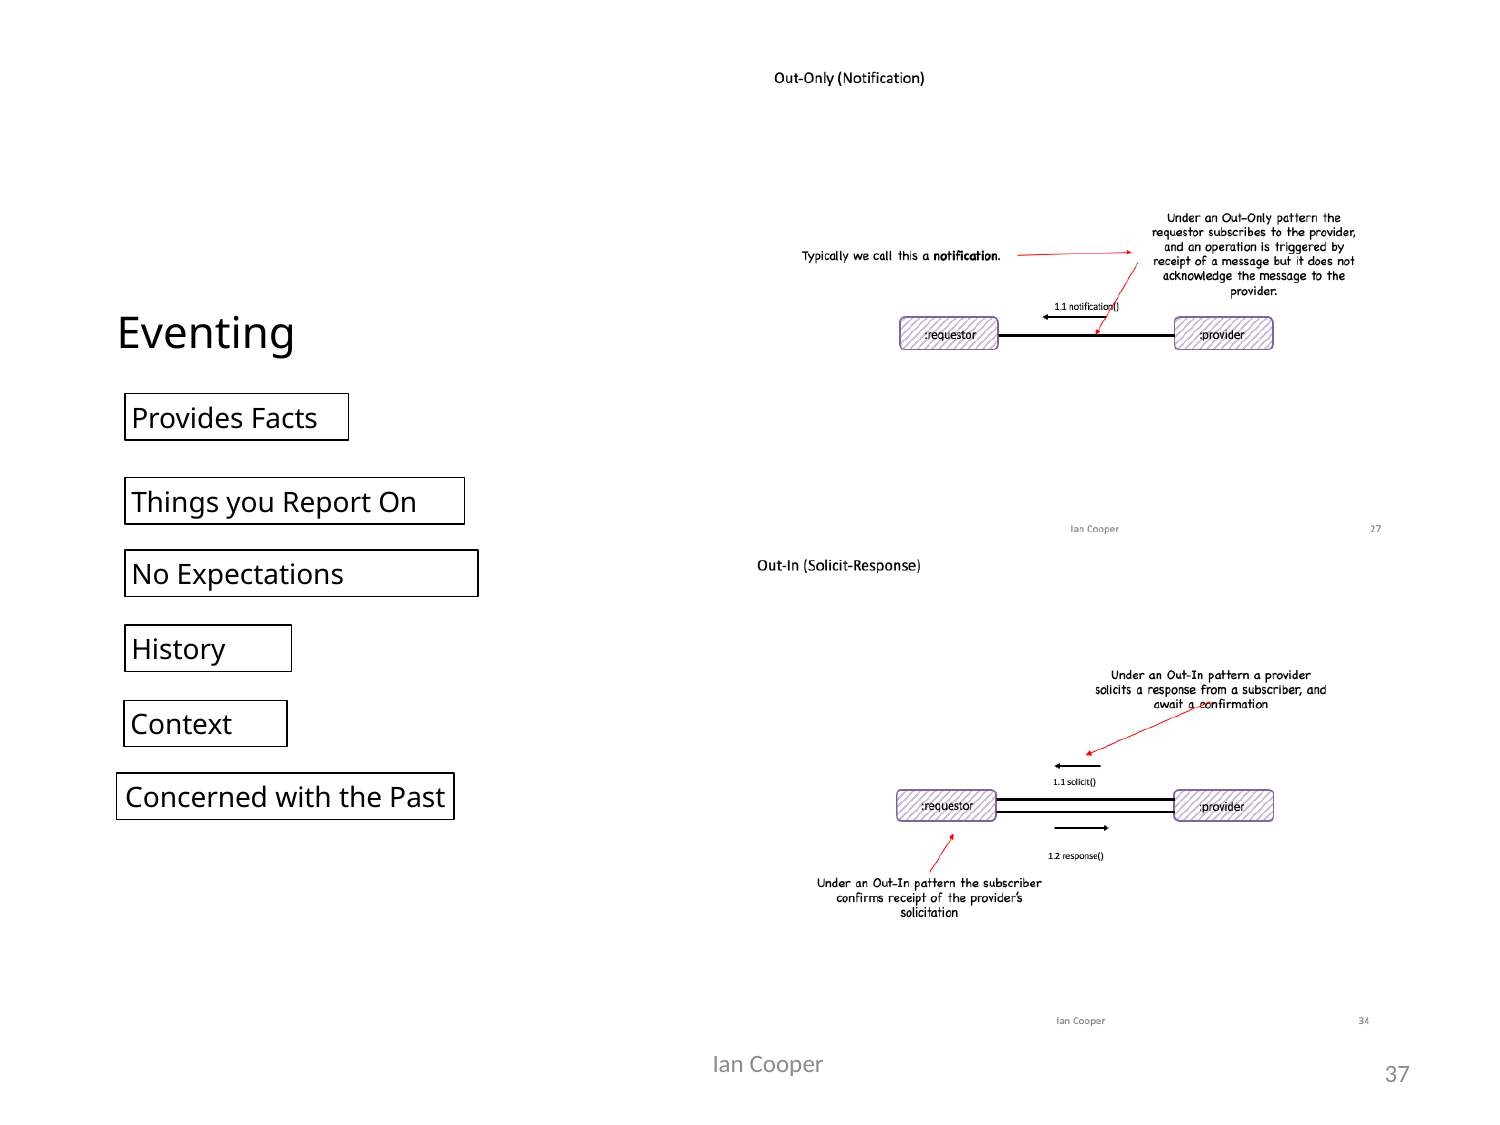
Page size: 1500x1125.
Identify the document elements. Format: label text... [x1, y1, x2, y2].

text_box Eventing [116, 304, 341, 341]
slide_number 37 [1074, 1042, 1425, 1103]
text_box Context [124, 700, 287, 747]
text_box Provides Facts [125, 393, 349, 440]
picture [751, 62, 1420, 1043]
text_box History [124, 625, 292, 672]
text_box Concerned with the Past [116, 772, 455, 820]
footer Ian Cooper [530, 1032, 1006, 1093]
text_box No Expectations [125, 550, 478, 597]
text_box Things you Report On [124, 477, 465, 524]
